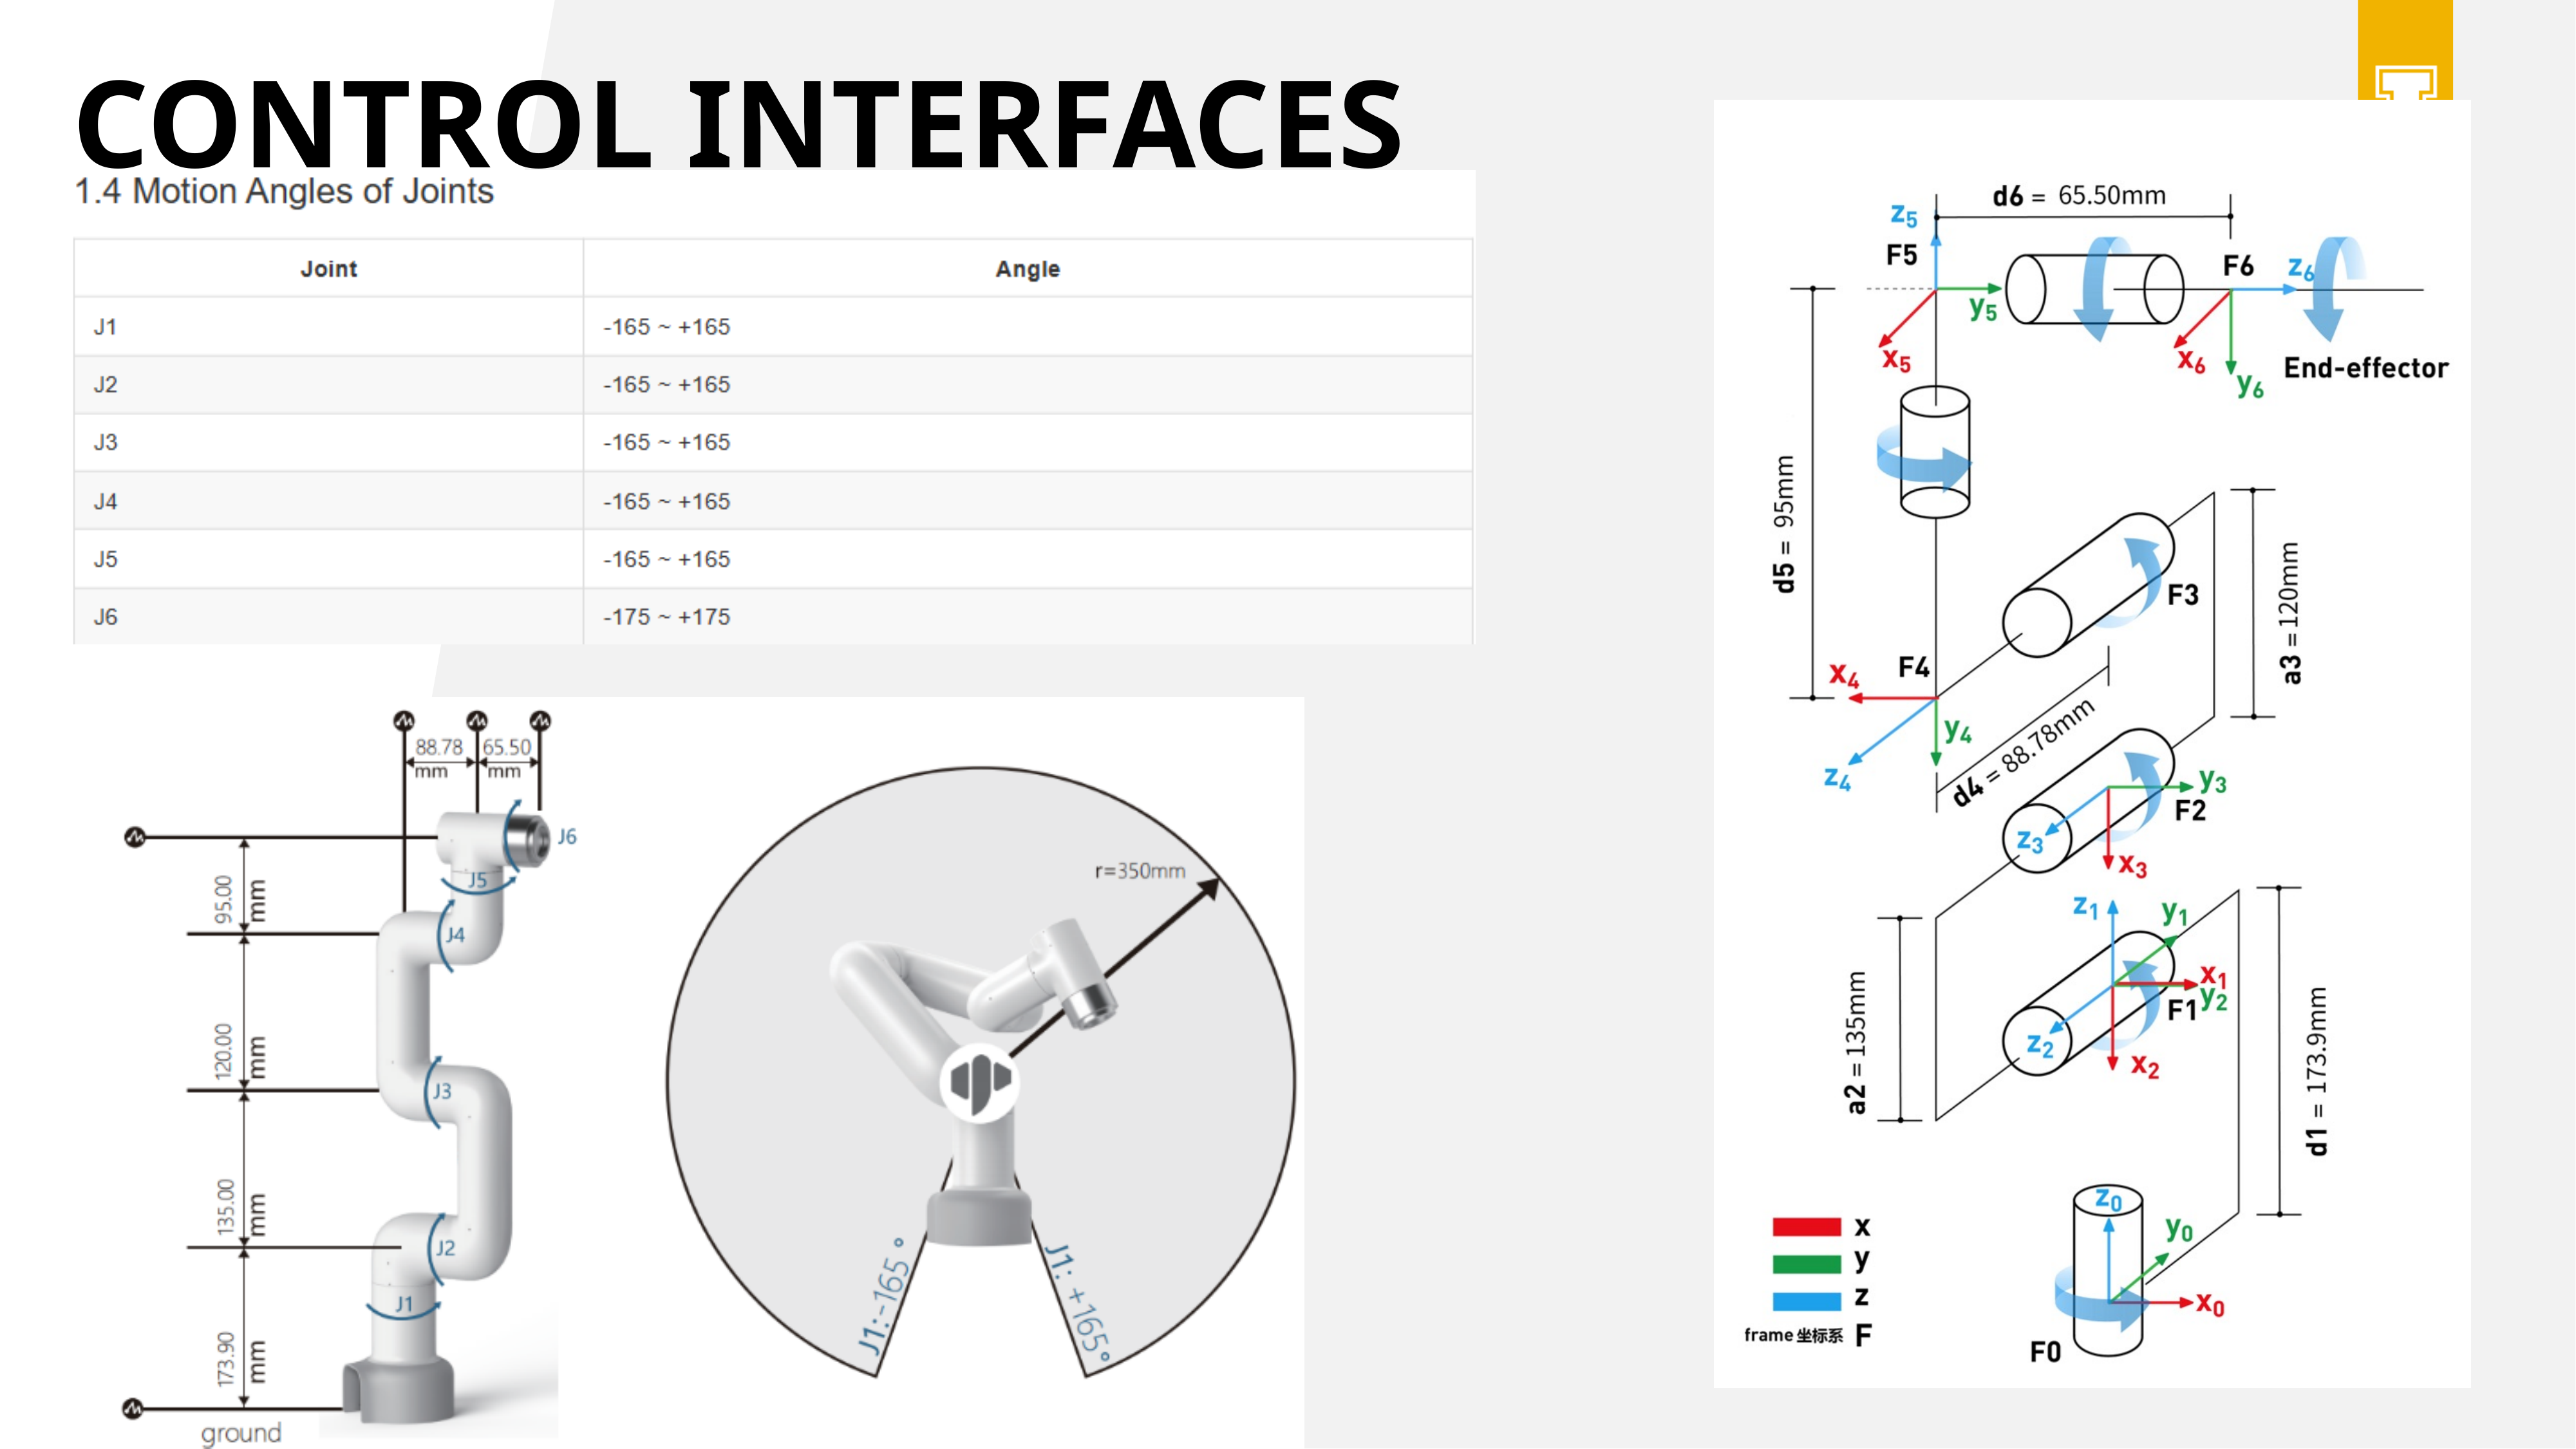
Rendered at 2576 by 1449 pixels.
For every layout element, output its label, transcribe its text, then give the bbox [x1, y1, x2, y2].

picture [104, 696, 1304, 1449]
title Control Interfaces [72, 64, 2294, 193]
picture [1714, 100, 2471, 1388]
picture [72, 170, 1476, 645]
